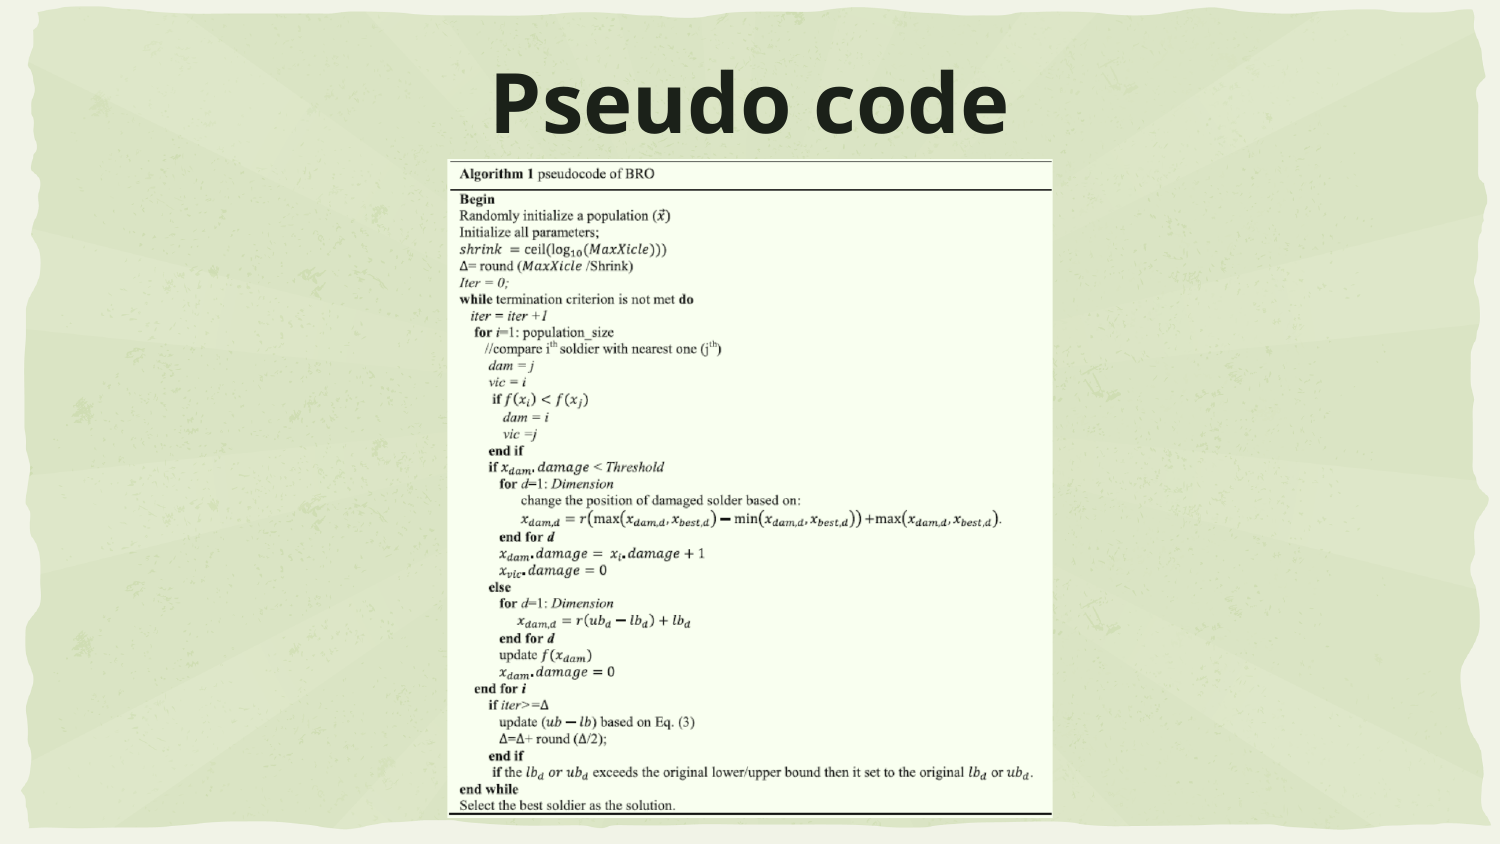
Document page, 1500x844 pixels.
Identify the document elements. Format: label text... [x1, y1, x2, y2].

picture [0, 0, 1500, 844]
title Pseudo code [118, 65, 1382, 160]
